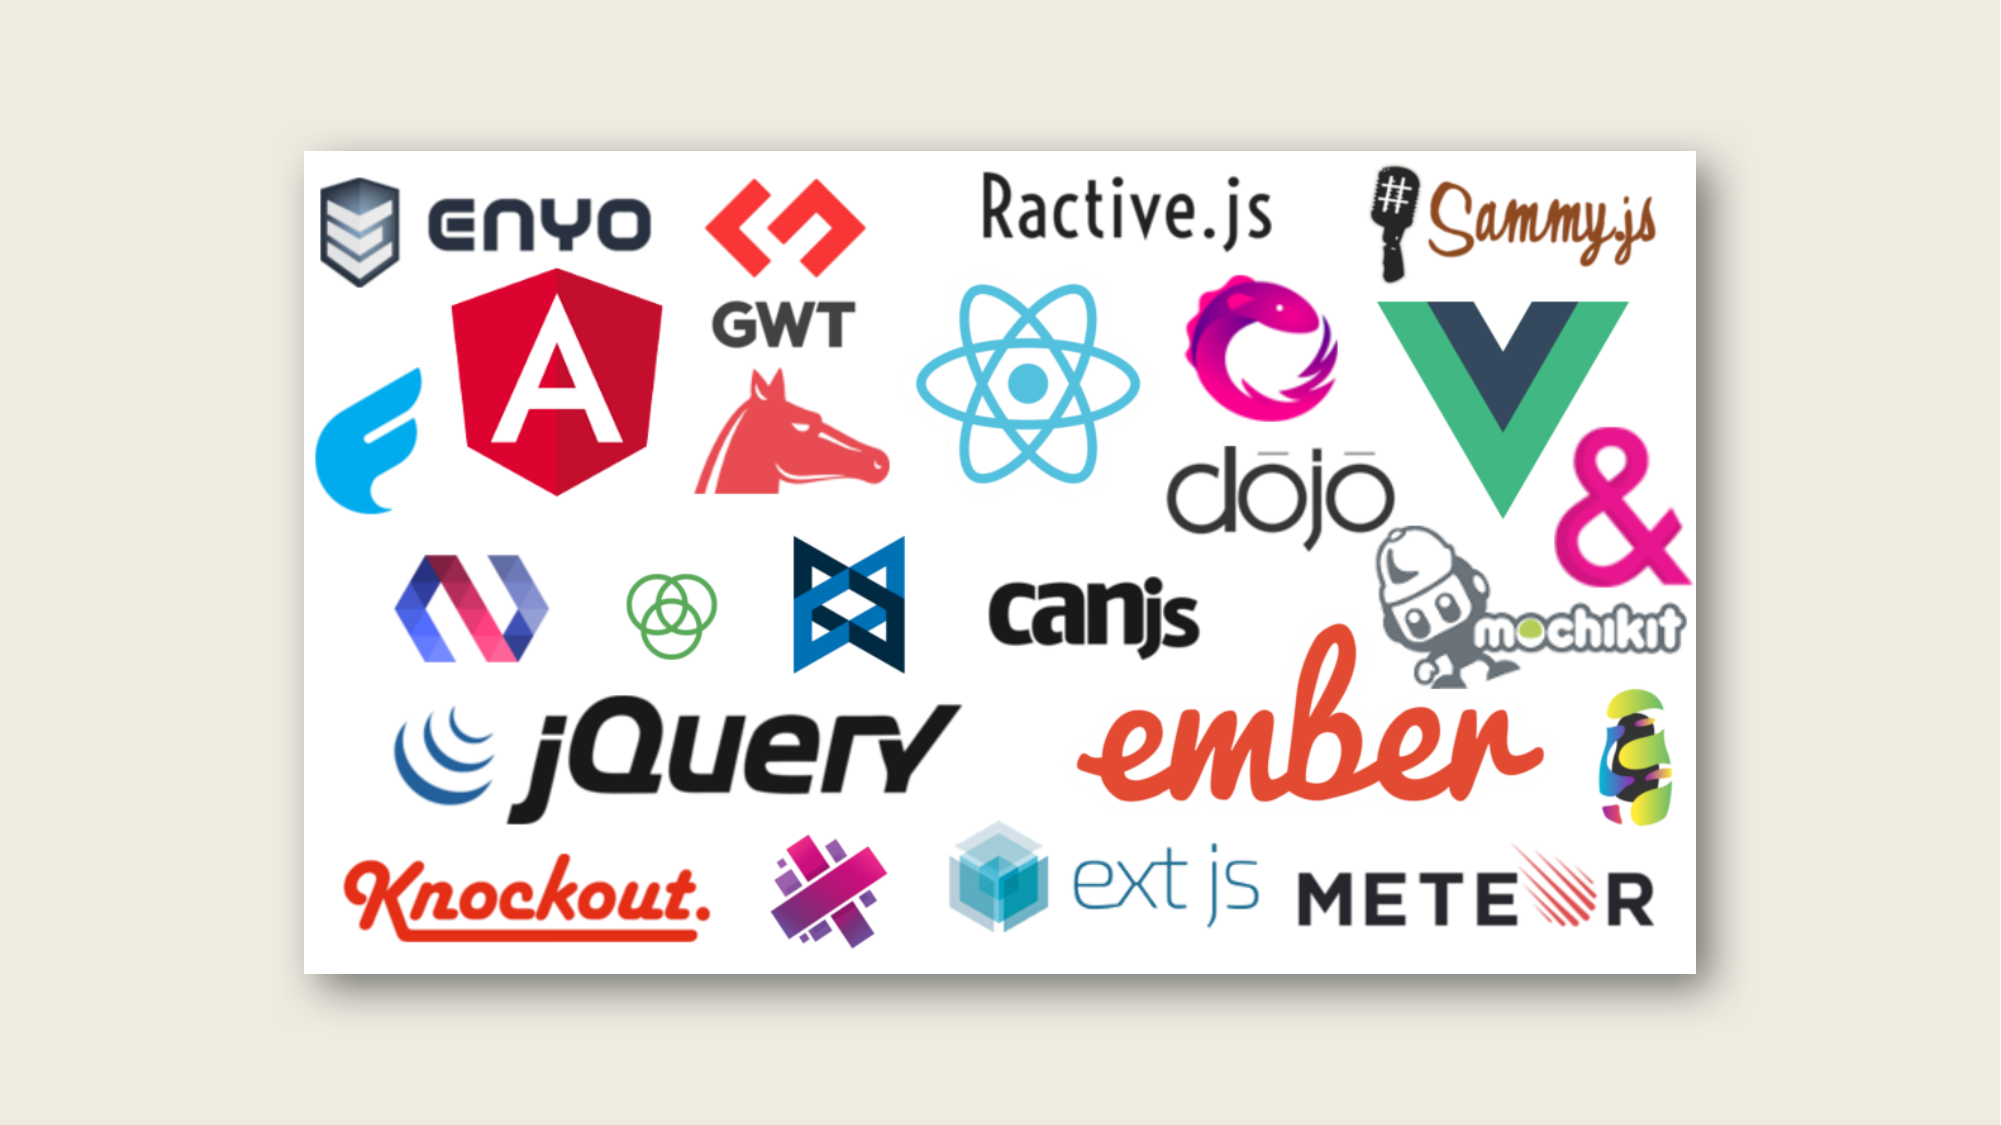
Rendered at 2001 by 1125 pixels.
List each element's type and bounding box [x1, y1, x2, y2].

picture [304, 151, 1696, 974]
